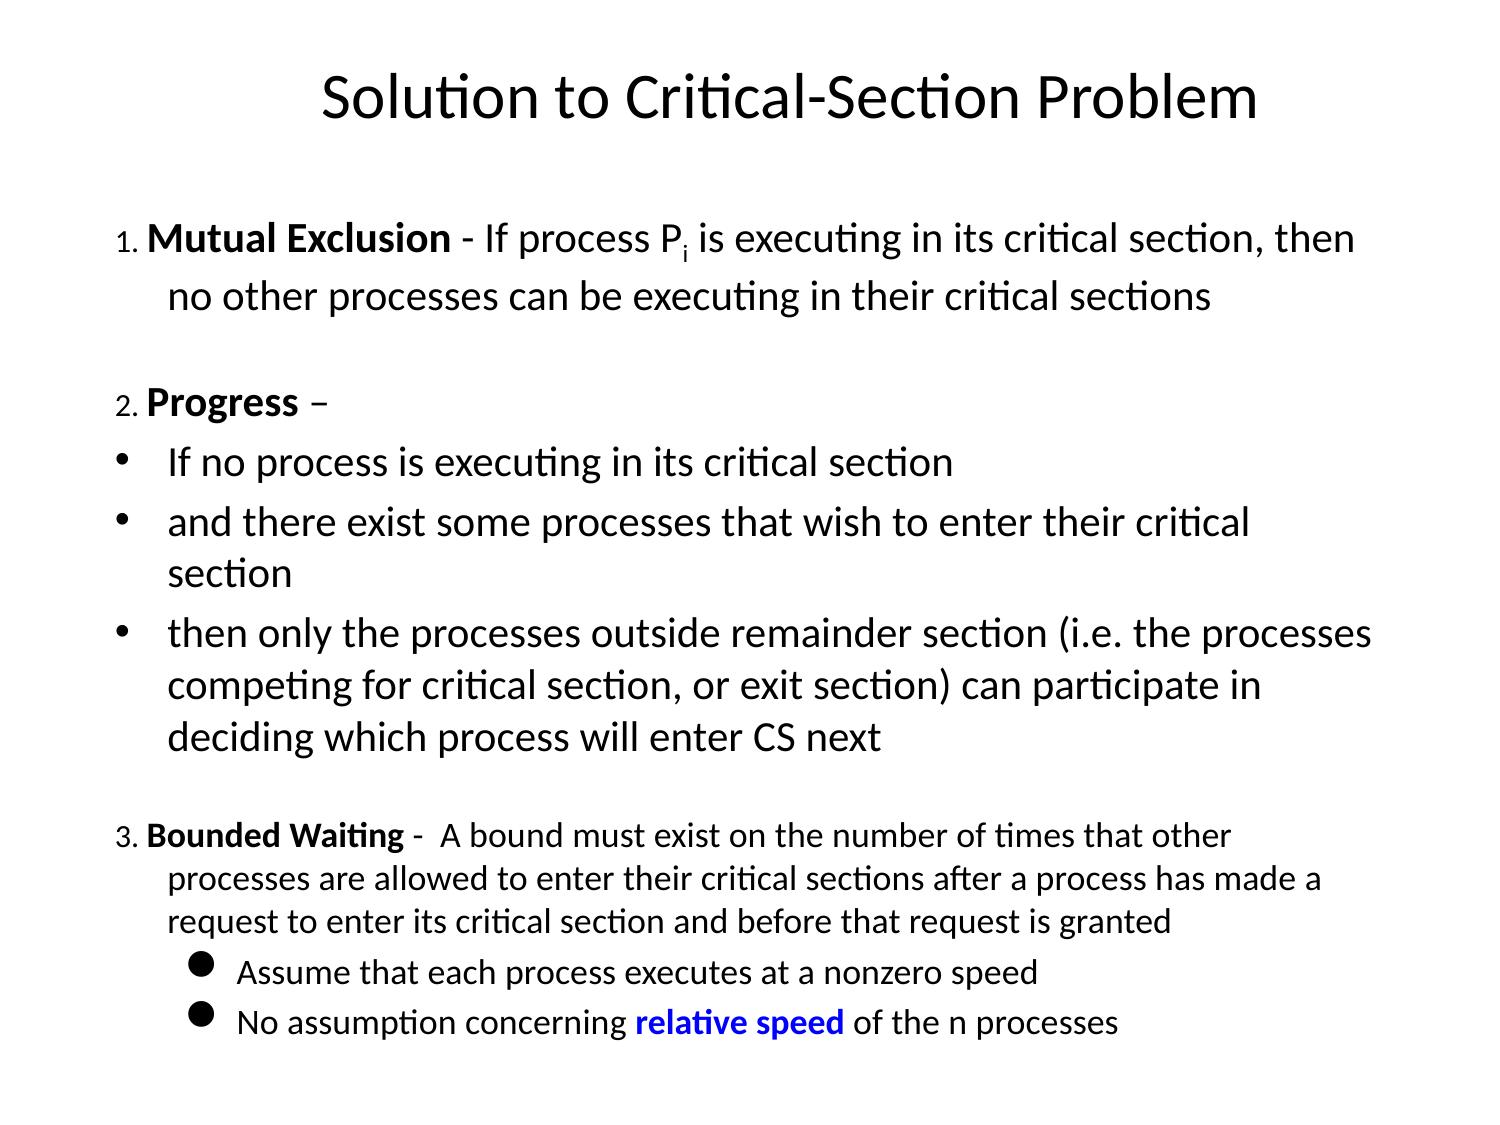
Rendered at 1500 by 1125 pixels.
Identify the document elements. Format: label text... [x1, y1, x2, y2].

list 1. Mutual Exclusion - If process Pi is executing in its critical section, then no other processes can be executing in their critical sections 2. Progress – If no process is executing in its critical section and there exist some processes that wish to enter their critical section then only the processes outside remainder section (i.e. the processes competing for critical section, or exit section) can participate in deciding which process will enter CS next 3. Bounded Waiting - A bound must exist on the number of times that other processes are allowed to enter their critical sections after a process has made a request to enter its critical section and before that request is granted Assume that each process executes at a nonzero speed No assumption concerning relative speed of the n processes [99, 201, 1391, 1050]
title Solution to Critical-Section Problem [157, 45, 1425, 141]
